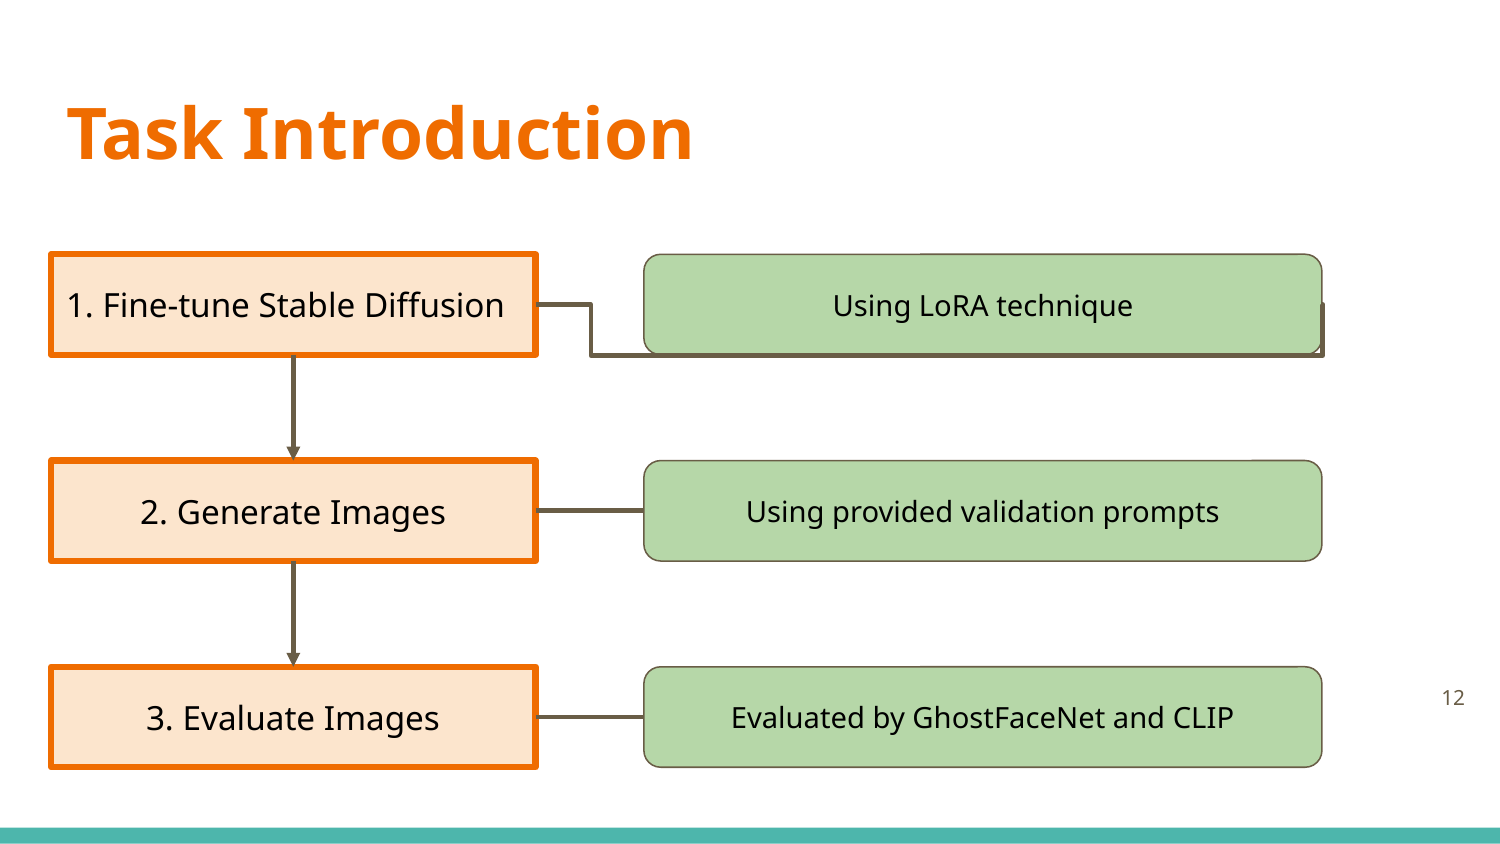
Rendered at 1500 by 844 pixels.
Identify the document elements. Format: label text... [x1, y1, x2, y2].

text_box Using LoRA technique [643, 254, 1322, 352]
text_box Using provided validation prompts [643, 460, 1322, 562]
text_box 1. Fine-tune Stable Diffusion [51, 254, 536, 355]
slide_number ‹#› [1389, 666, 1480, 732]
text_box 3. Evaluate Images [51, 666, 536, 768]
text_box 2. Generate Images [51, 460, 536, 561]
text_box Evaluated by GhostFaceNet and CLIP [643, 666, 1322, 768]
title Task Introduction [51, 72, 1449, 189]
